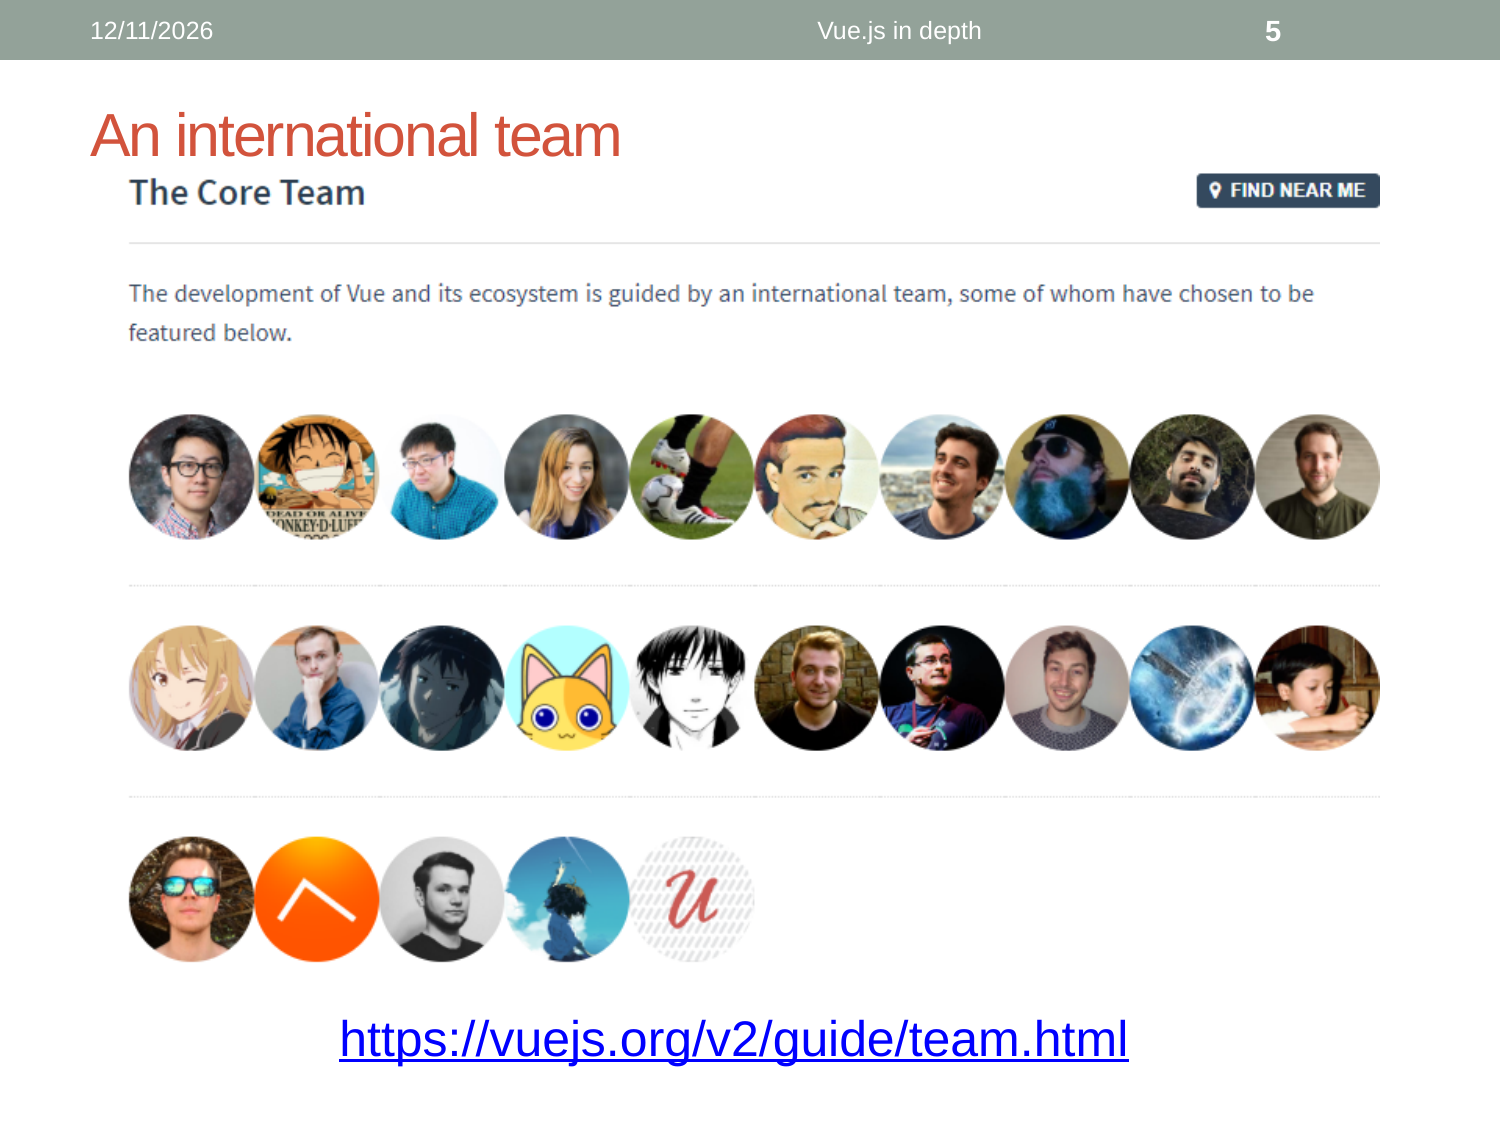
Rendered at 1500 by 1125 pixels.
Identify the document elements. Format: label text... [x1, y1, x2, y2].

picture [120, 155, 1380, 970]
text_box https://vuejs.org/v2/guide/team.html [324, 998, 1388, 1074]
slide_number 5 [1250, 3, 1425, 57]
footer Vue.js in depth [562, 3, 1238, 57]
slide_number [75, 3, 550, 57]
title An international team [75, 87, 1425, 250]
